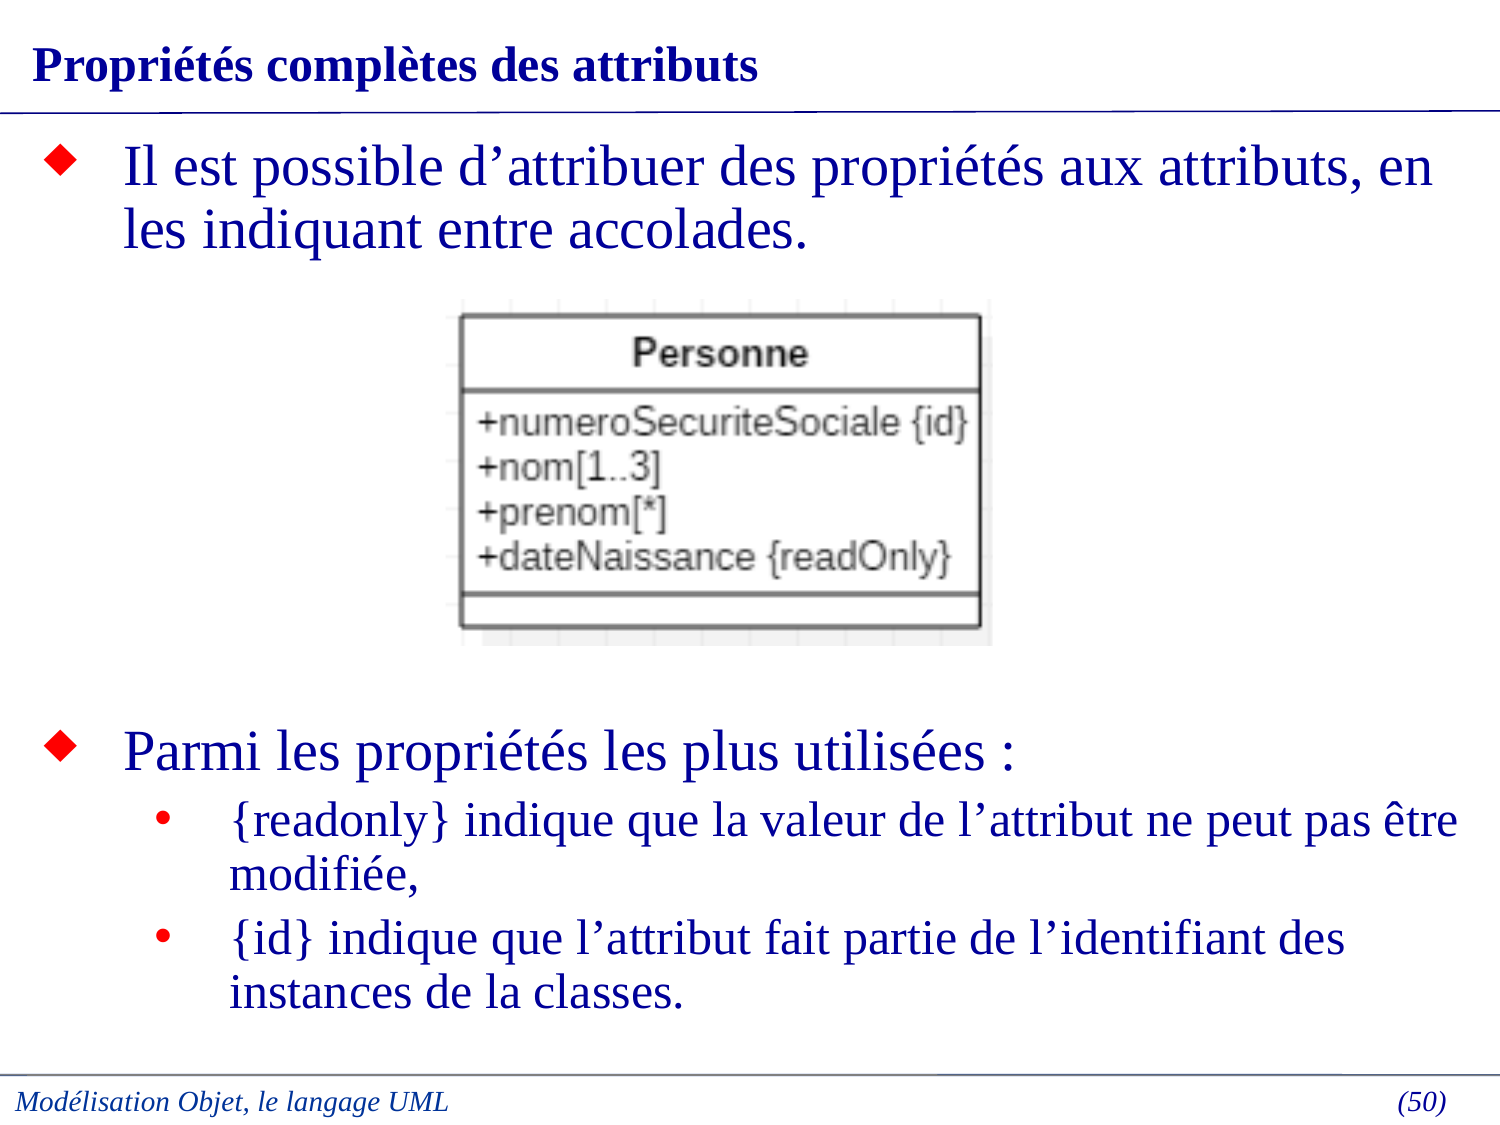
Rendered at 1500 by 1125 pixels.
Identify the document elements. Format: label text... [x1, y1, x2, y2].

title Propriétés complètes des attributs [17, 23, 1481, 99]
picture [445, 299, 993, 646]
footer Modélisation Objet, le langage UML [0, 1074, 850, 1120]
text_box Il est possible d’attribuer des propriétés aux attributs, en les indiquant entre accolades. Parmi les propriétés les plus utilisées : {readonly} indique que la valeur de l’attribut ne peut pas être modifiée, {id} indique que l’attribut fait partie de l’identifiant des instances de la classes. [29, 127, 1481, 1027]
slide_number (50) [949, 1074, 1462, 1118]
